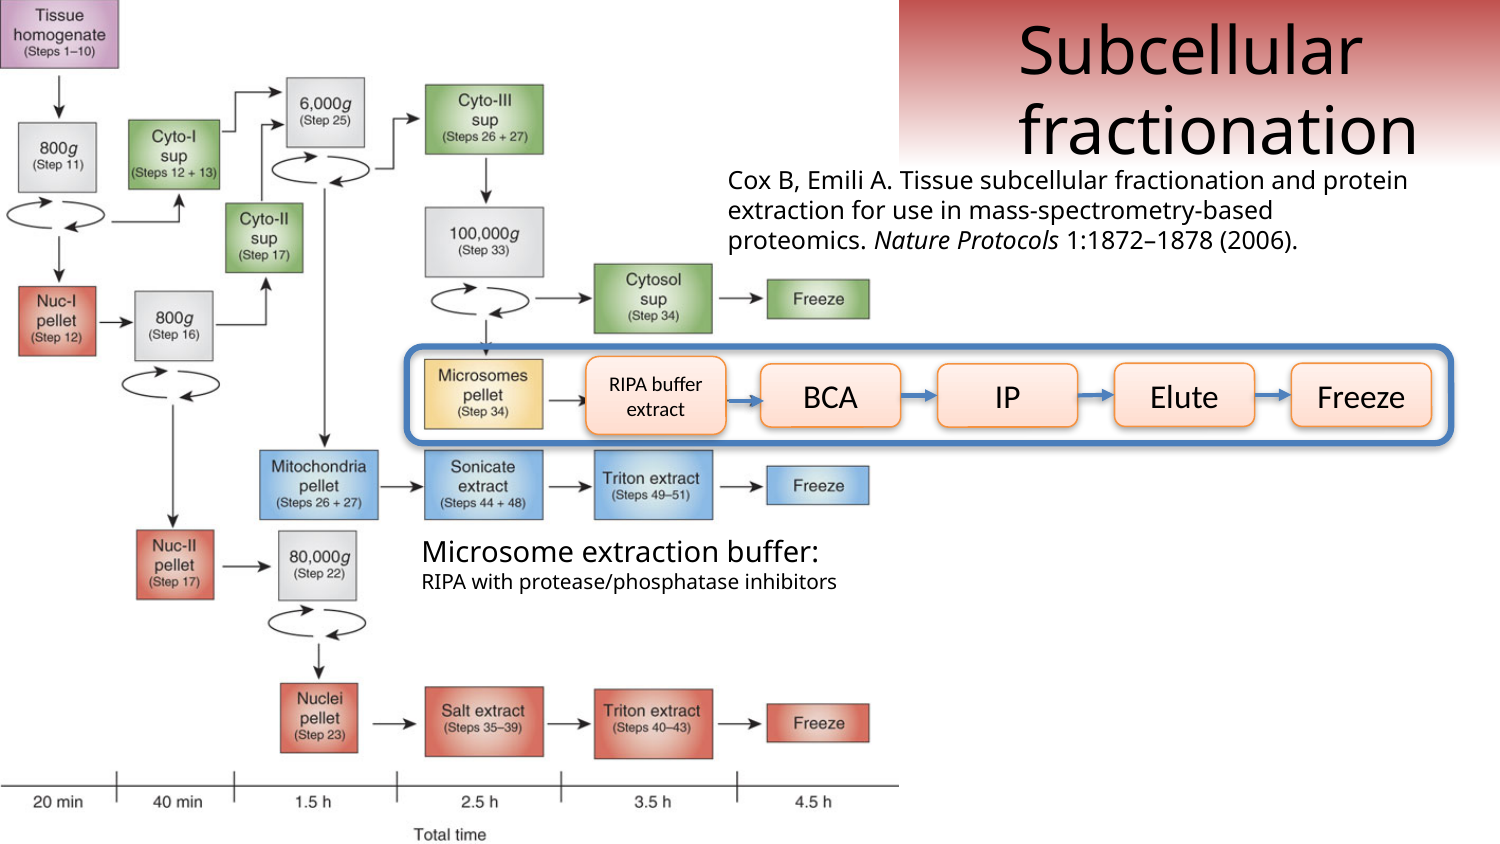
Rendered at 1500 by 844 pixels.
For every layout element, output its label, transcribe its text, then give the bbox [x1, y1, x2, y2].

title Subcellular fractionation [1003, 17, 1439, 158]
text_box Freeze [1290, 362, 1433, 428]
text_box Cox B, Emili A. Tissue subcellular fractionation and protein extraction for use in mass-spectrometry-based proteomics. Nature Protocols 1:1872–1878 (2006). [904, 157, 1433, 263]
picture [0, 0, 899, 844]
text_box [904, 345, 1452, 445]
